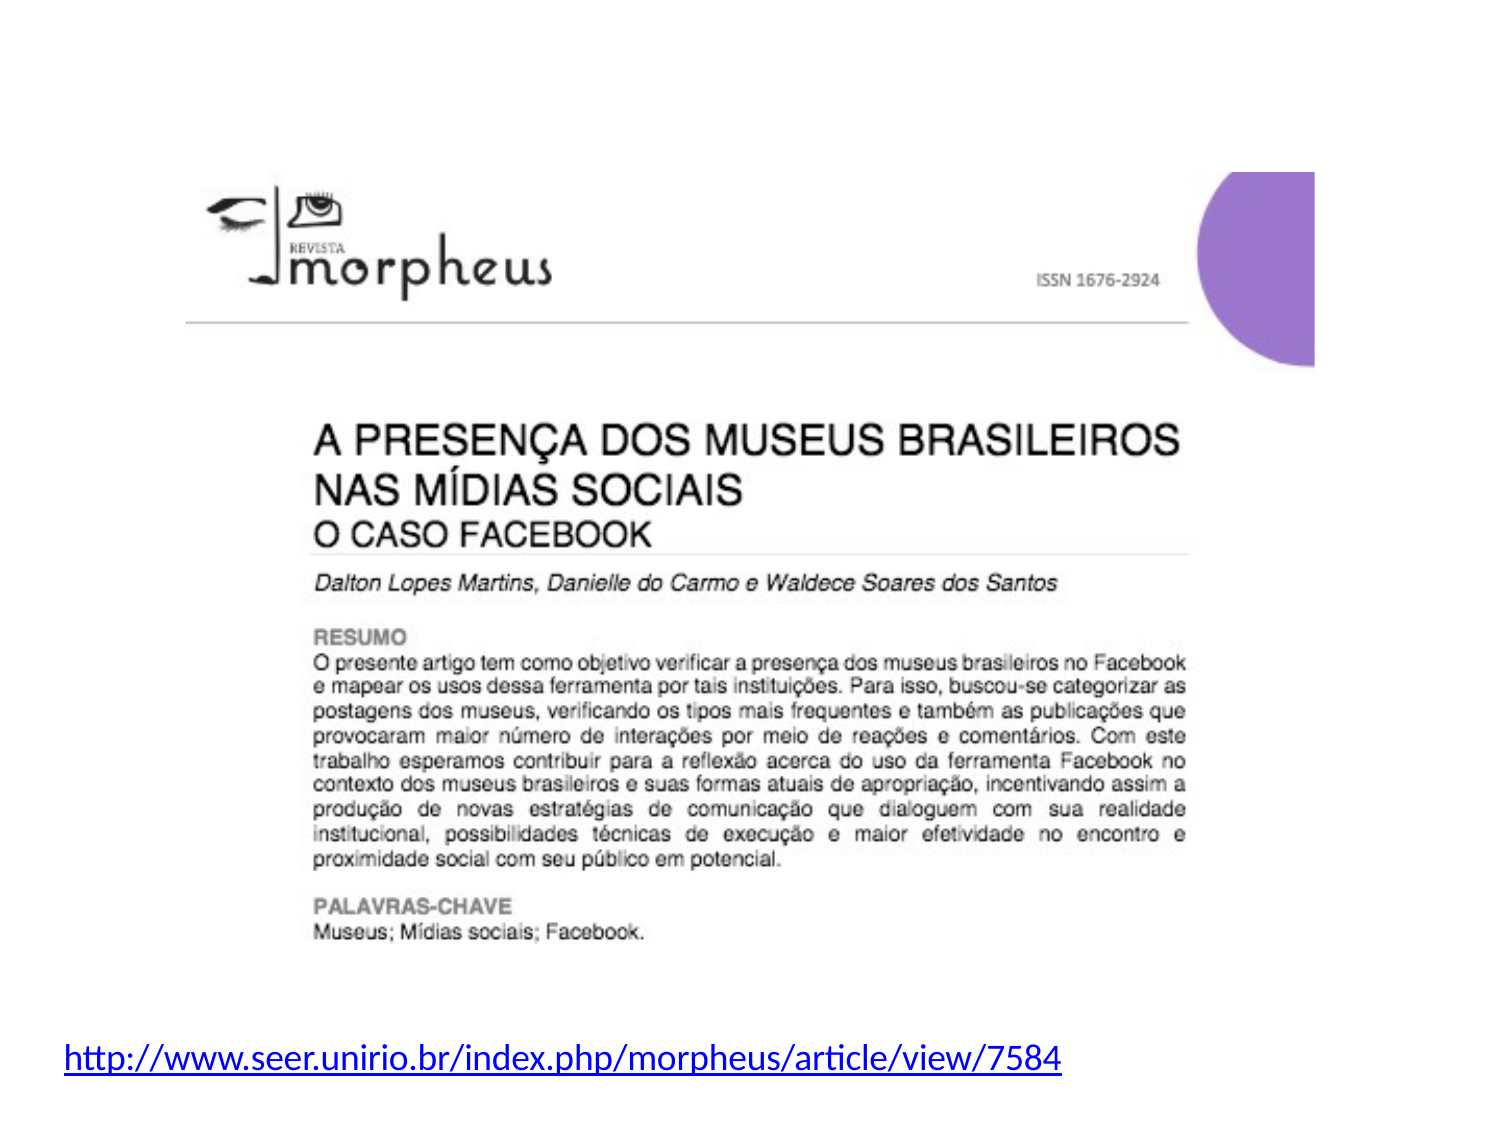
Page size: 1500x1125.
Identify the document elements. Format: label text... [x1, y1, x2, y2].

text_box http://www.seer.unirio.br/index.php/morpheus/article/view/7584 [61, 1031, 1081, 1079]
text_box [185, 172, 1315, 944]
